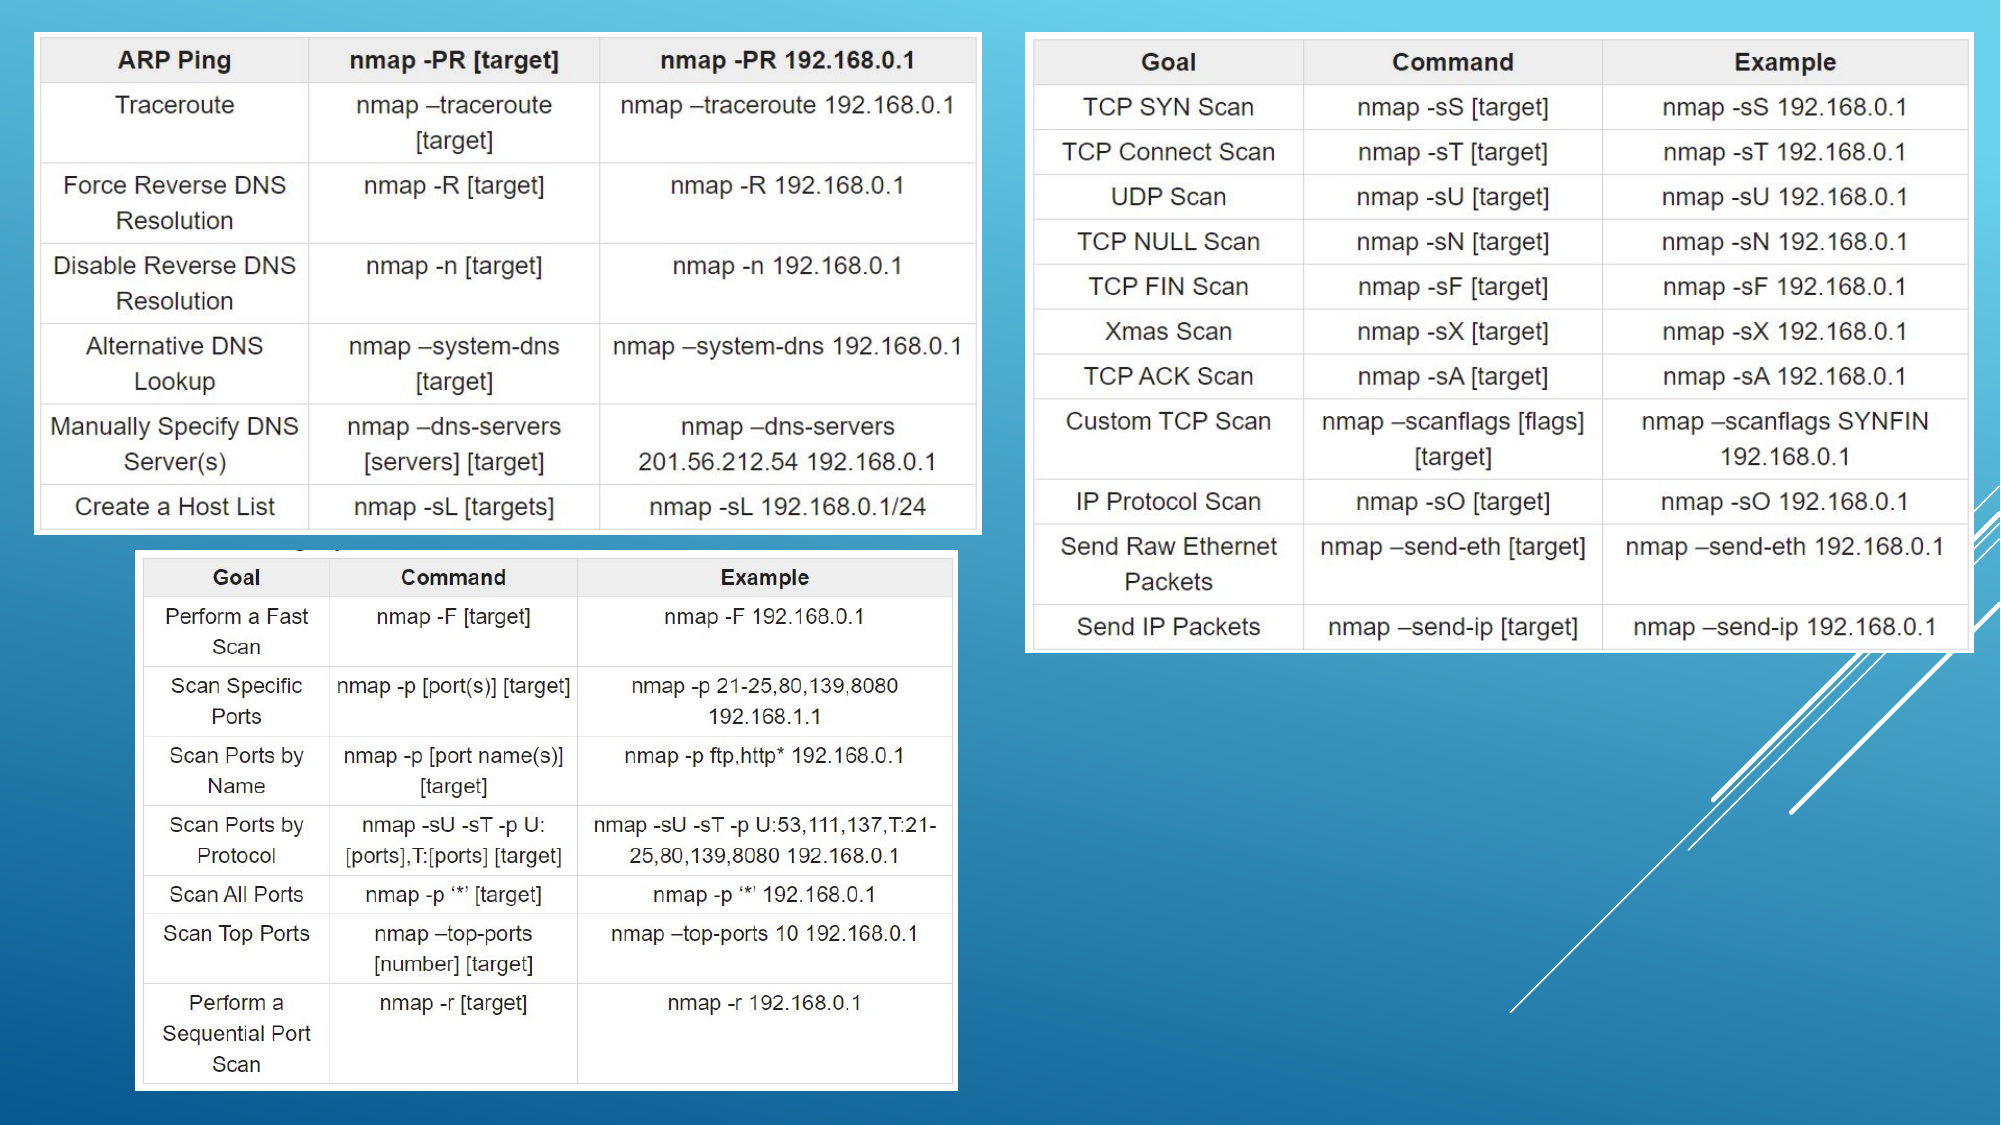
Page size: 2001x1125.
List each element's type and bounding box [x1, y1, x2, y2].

picture [134, 550, 958, 1092]
picture [1024, 32, 1975, 653]
list [34, 32, 982, 535]
